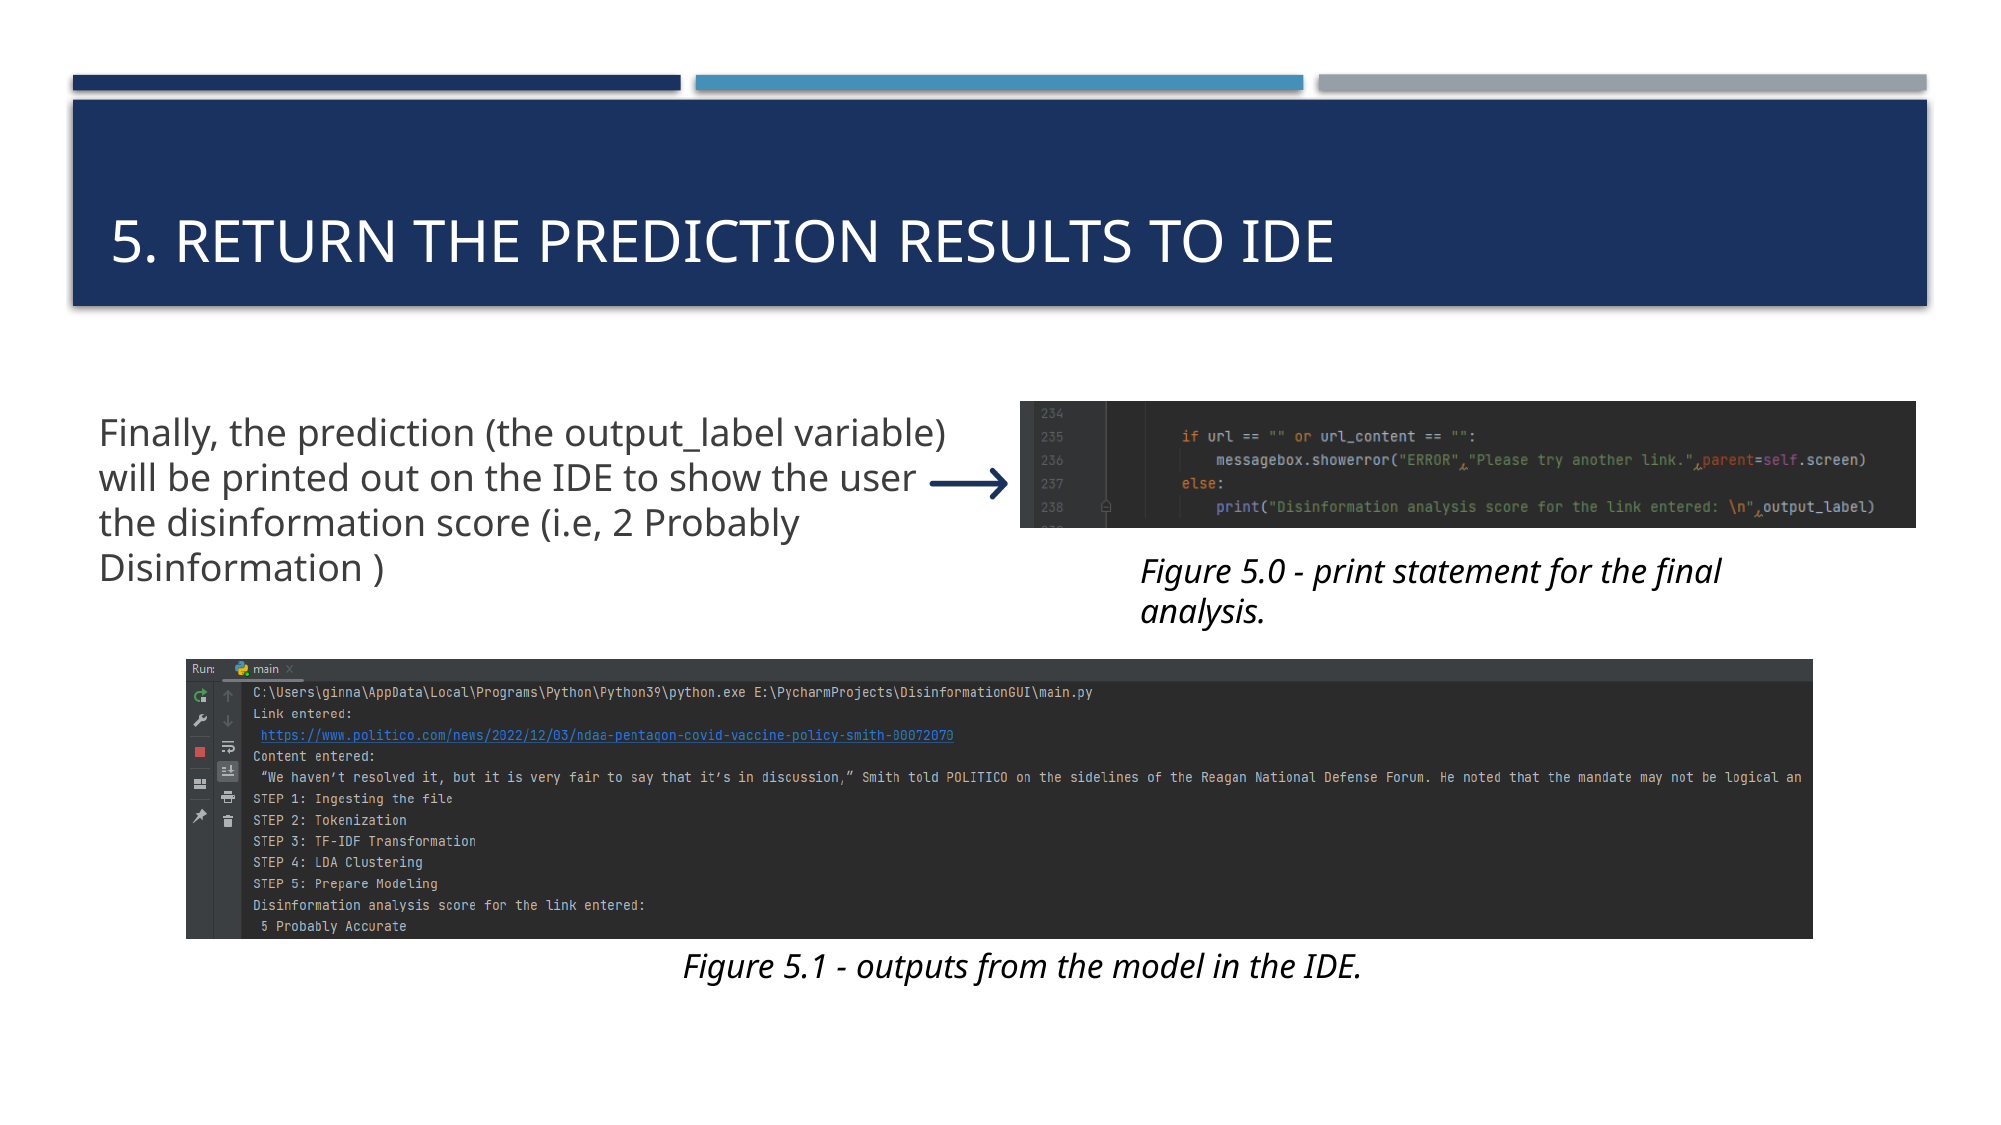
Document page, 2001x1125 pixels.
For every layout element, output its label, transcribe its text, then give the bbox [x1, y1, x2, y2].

list Finally, the prediction (the output_label variable) will be printed out on the IDE to show the user the disinformation score (i.e, 2 Probably Disinformation ) [83, 401, 969, 883]
text_box Figure 5.0 - print statement for the final analysis. [1124, 542, 1829, 638]
text_box Figure 5.1 - outputs from the model in the IDE. [667, 950, 1650, 993]
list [185, 659, 1813, 939]
picture [1019, 401, 1917, 528]
picture [926, 439, 1012, 528]
title 5. Return the prediction results to IDE [95, 119, 1905, 282]
